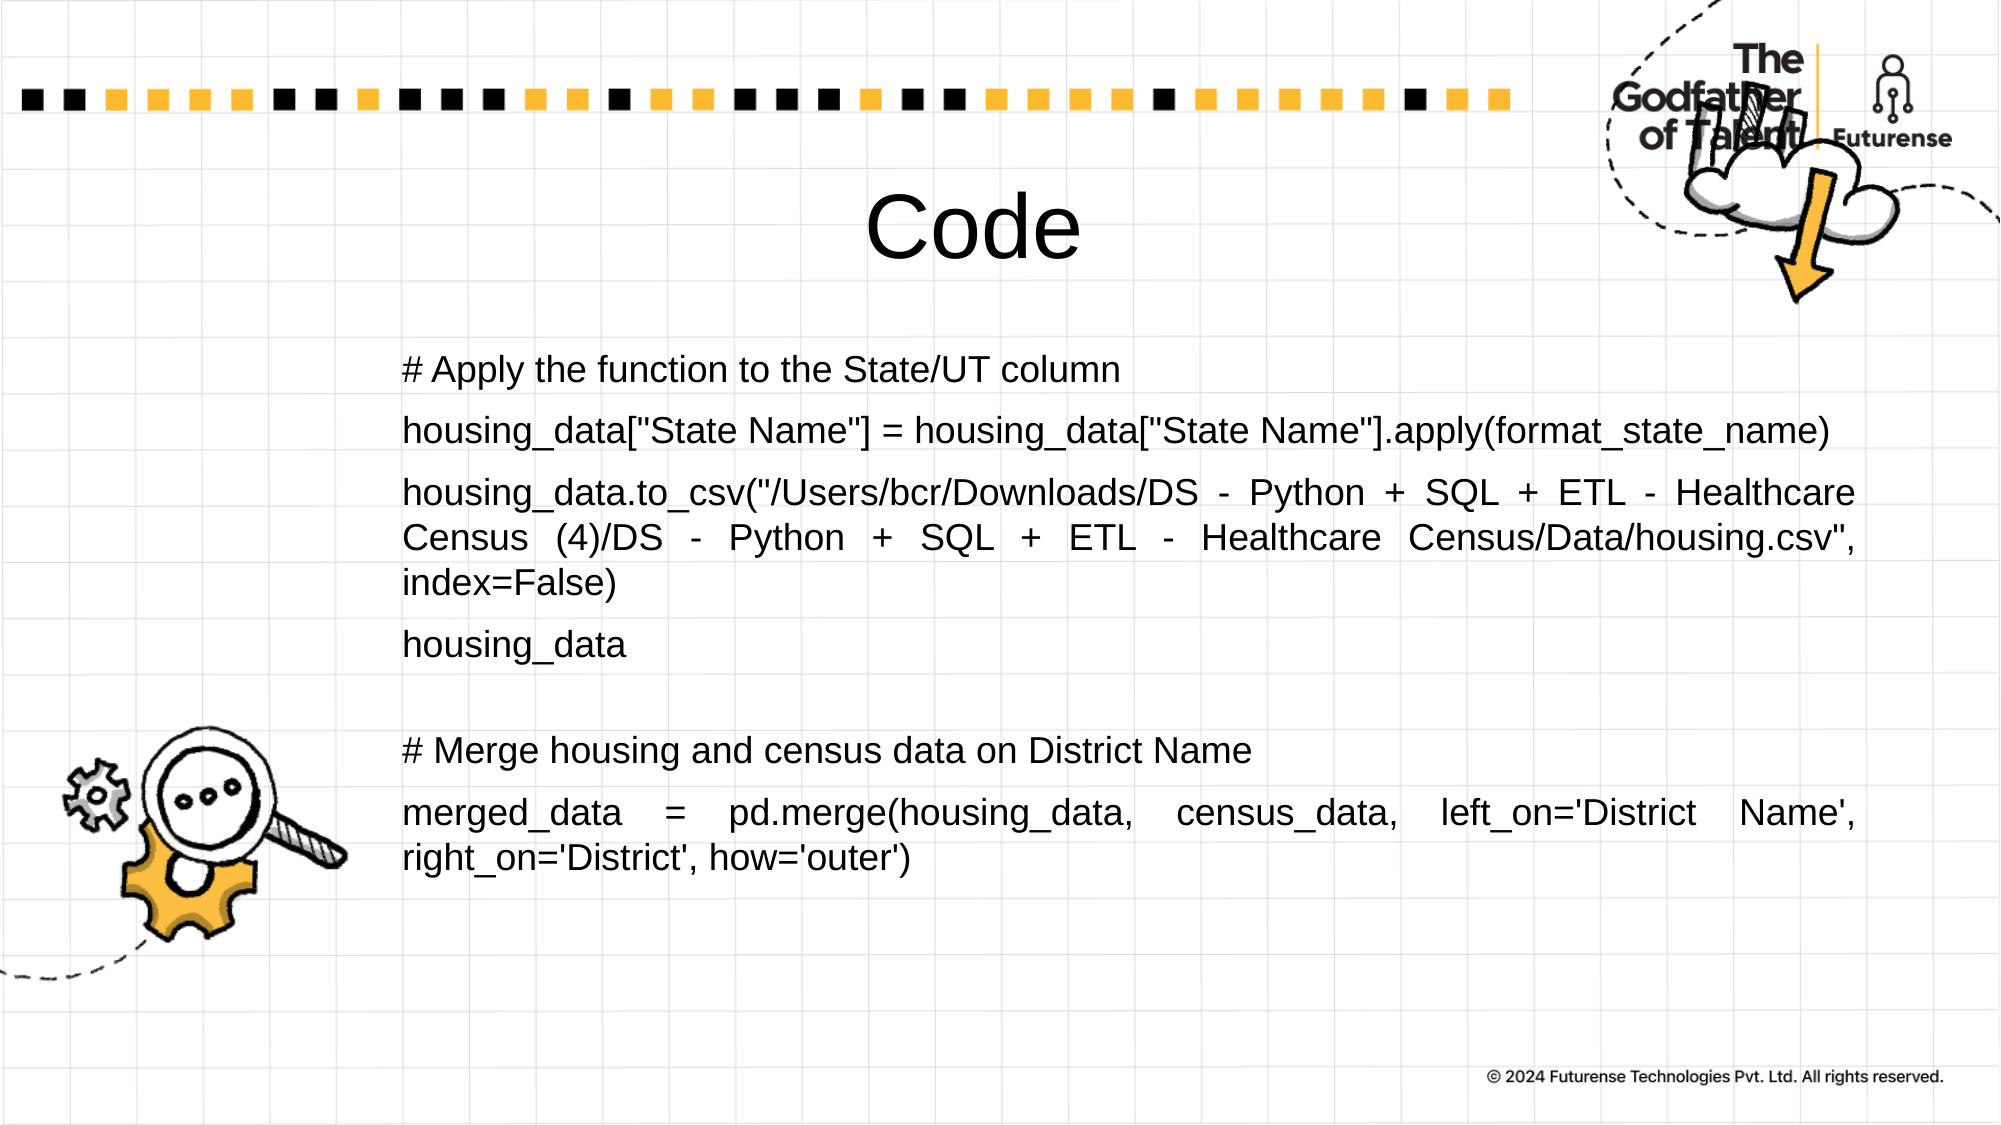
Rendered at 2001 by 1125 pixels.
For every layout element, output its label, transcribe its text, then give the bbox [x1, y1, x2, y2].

picture [0, 0, 2001, 1125]
title Code [357, 119, 1592, 338]
text_box # Apply the function to the State/UT column housing_data["State Name"] = housing_data["State Name"].apply(format_state_name) housing_data.to_csv("/Users/bcr/Downloads/DS - Python + SQL + ETL - Healthcare Census (4)/DS - Python + SQL + ETL - Healthcare Census/Data/housing.csv", index=False) housing_data # Merge housing and census data on District Name merged_data = pd.merge(housing_data, census_data, left_on='District Name', right_on='District', how='outer') [387, 337, 1872, 992]
